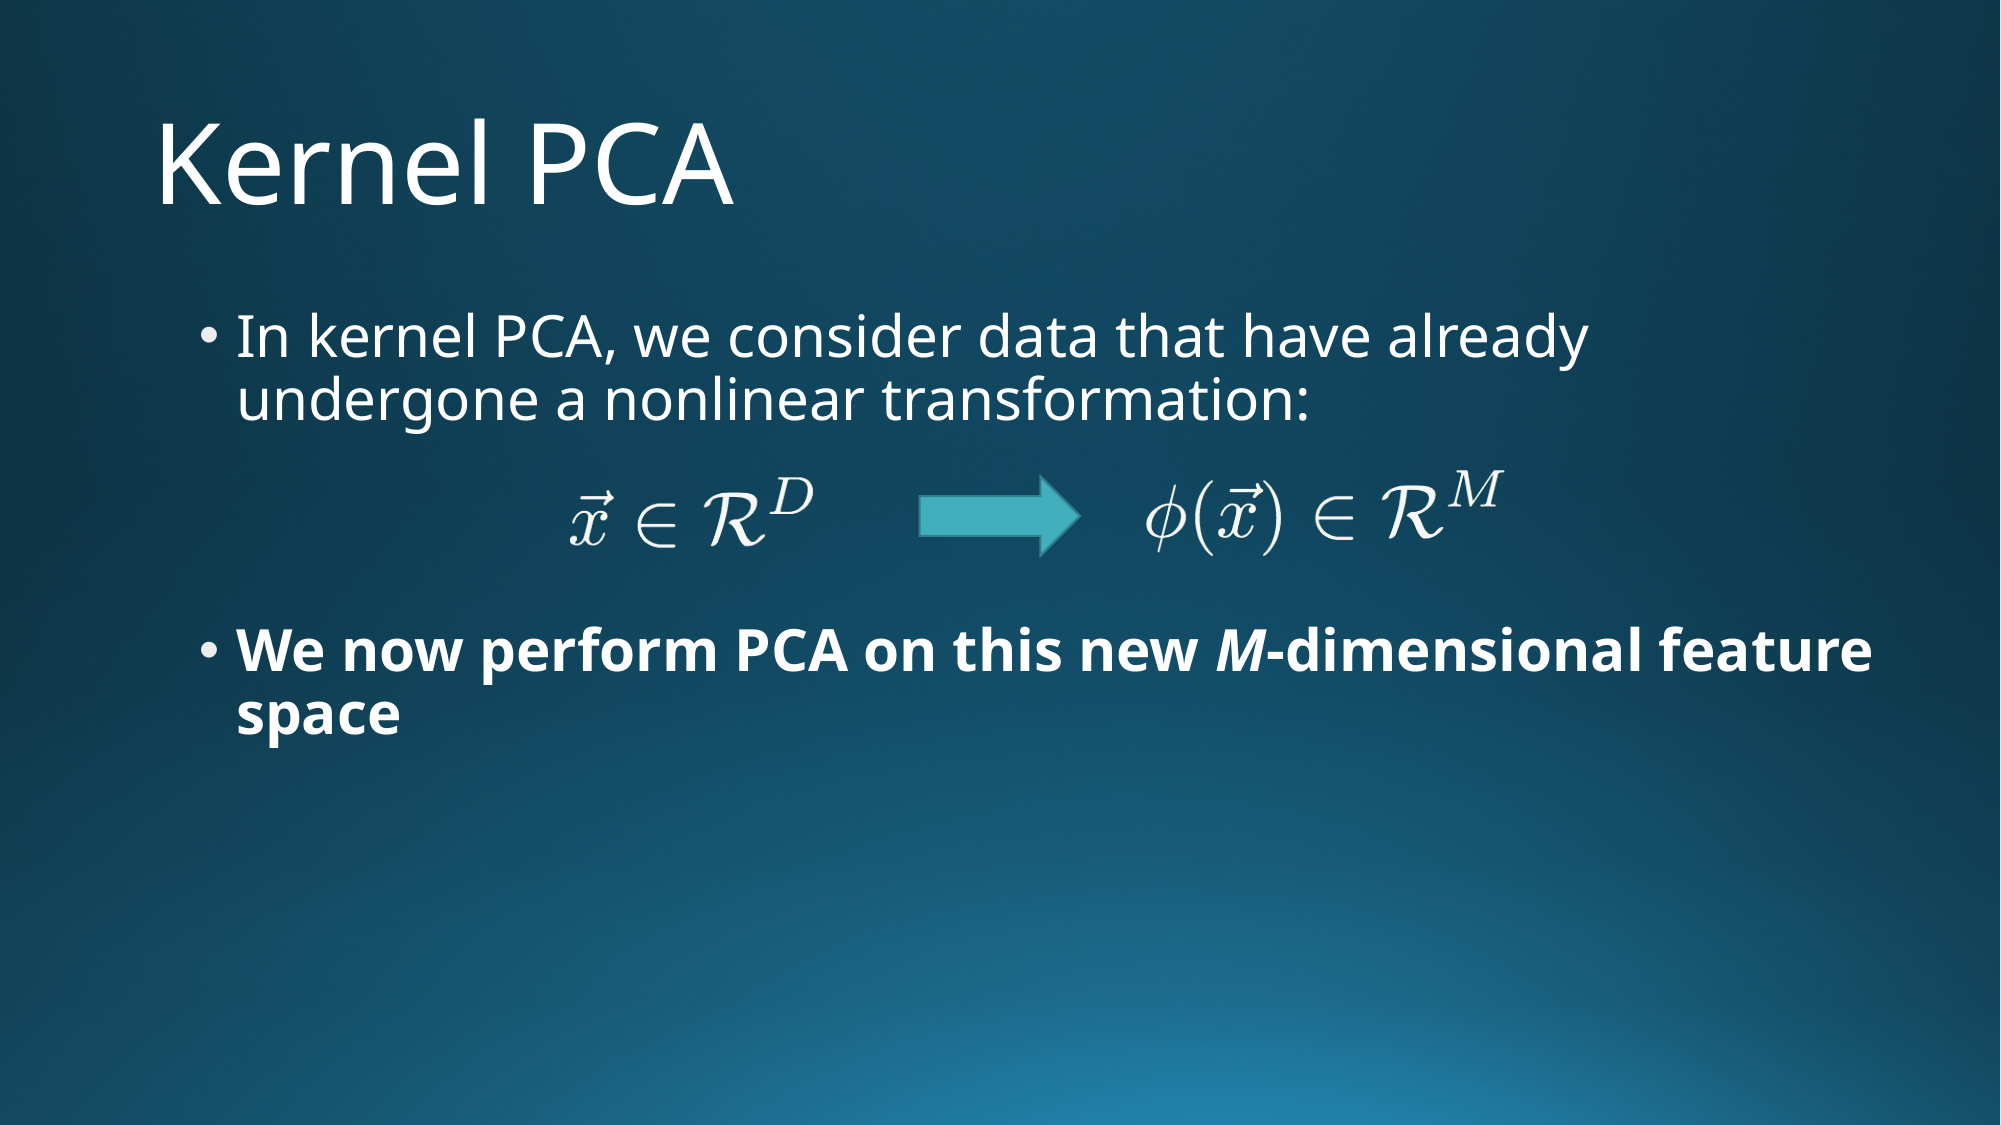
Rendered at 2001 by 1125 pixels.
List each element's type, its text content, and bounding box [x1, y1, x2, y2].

title Kernel PCA [137, 59, 1863, 278]
list In kernel PCA, we consider data that have already undergone a nonlinear transformation: We now perform PCA on this new M-dimensional feature space [183, 299, 1917, 1014]
text_box [918, 473, 1082, 559]
picture [0, 0, 2001, 1125]
